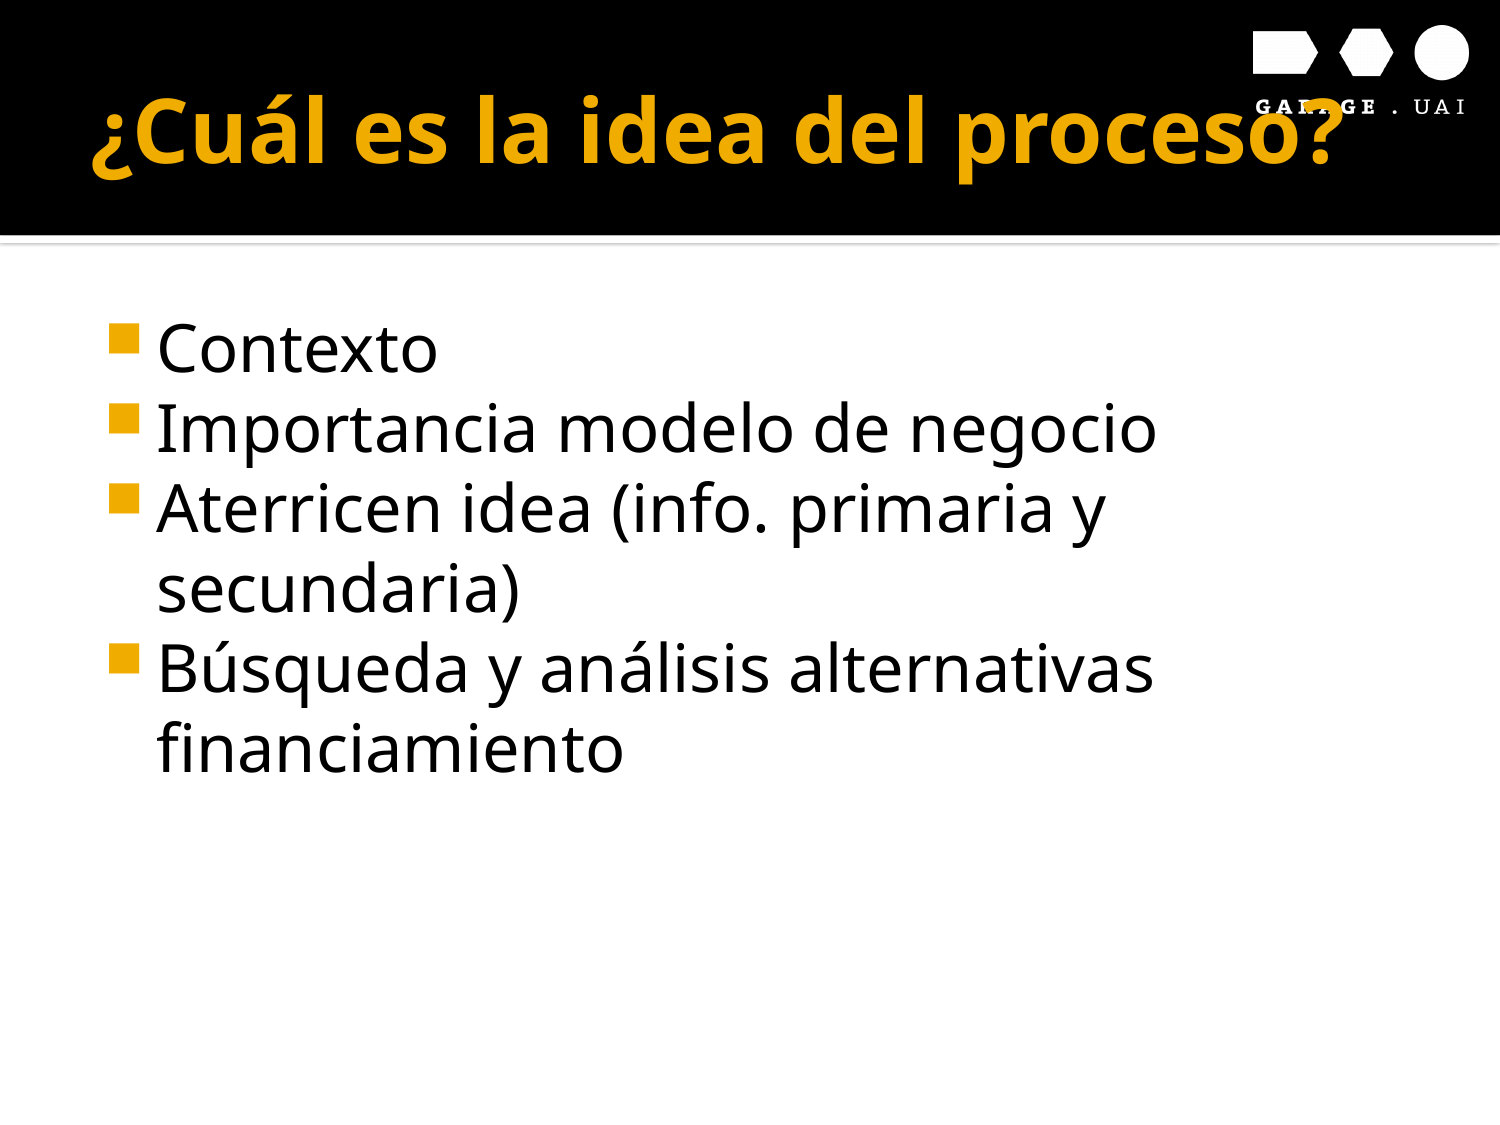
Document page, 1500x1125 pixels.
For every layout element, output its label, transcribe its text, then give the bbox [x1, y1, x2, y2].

list Contexto Importancia modelo de negocio Aterricen idea (info. primaria y secundaria) Búsqueda y análisis alternativas financiamiento [75, 291, 1425, 1050]
title ¿Cuál es la idea del proceso? [75, 25, 1425, 231]
picture [1425, 25, 1469, 114]
